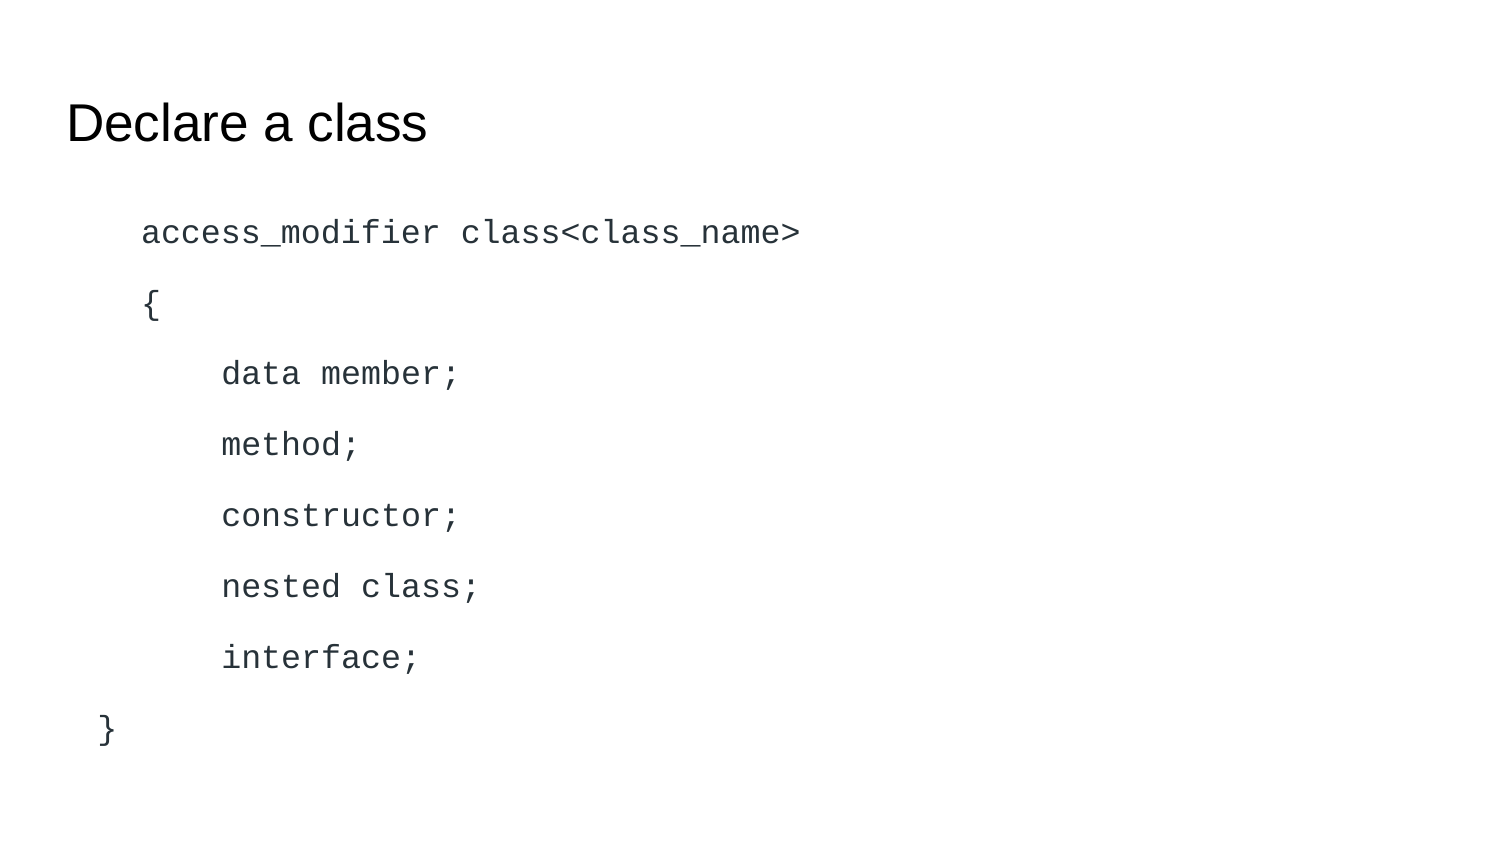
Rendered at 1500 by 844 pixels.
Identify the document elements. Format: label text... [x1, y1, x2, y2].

list access_modifier class<class_name> { data member; method; constructor; nested class; interface; } [51, 189, 1449, 750]
title Declare a class [51, 72, 1449, 167]
